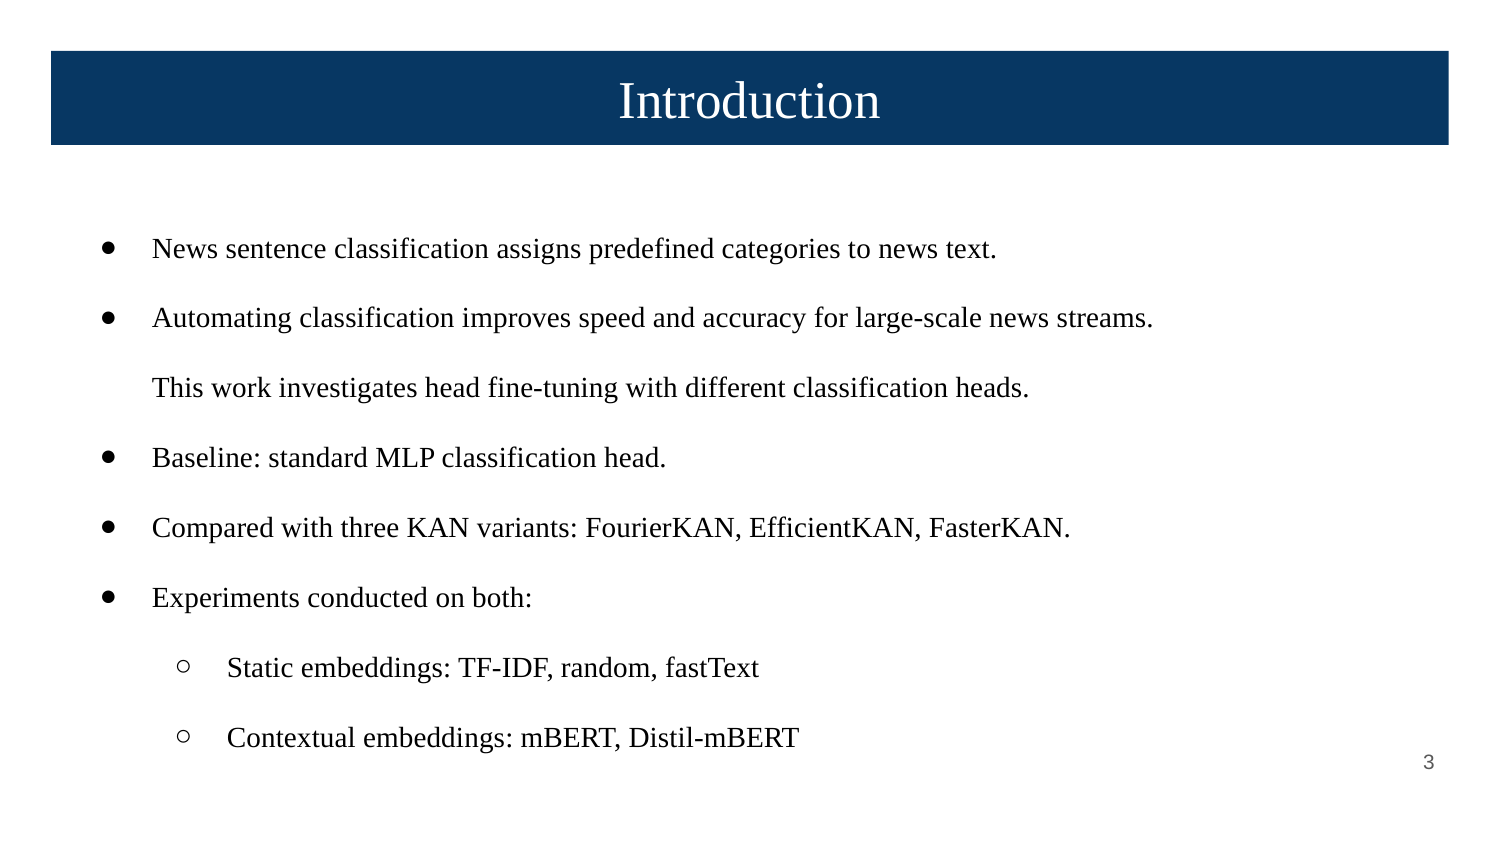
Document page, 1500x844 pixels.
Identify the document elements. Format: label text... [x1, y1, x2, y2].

text_box Introduction [51, 50, 1449, 145]
text_box News sentence classification assigns predefined categories to news text. Automating classification improves speed and accuracy for large-scale news streams. This work investigates head fine-tuning with different classification heads. Baseline: standard MLP classification head. Compared with three KAN variants: FourierKAN, EfficientKAN, FasterKAN. Experiments conducted on both: Static embeddings: TF-IDF, random, fastText Contextual embeddings: mBERT, Distil-mBERT [61, 178, 1360, 769]
slide_number ‹#› [1359, 729, 1450, 794]
